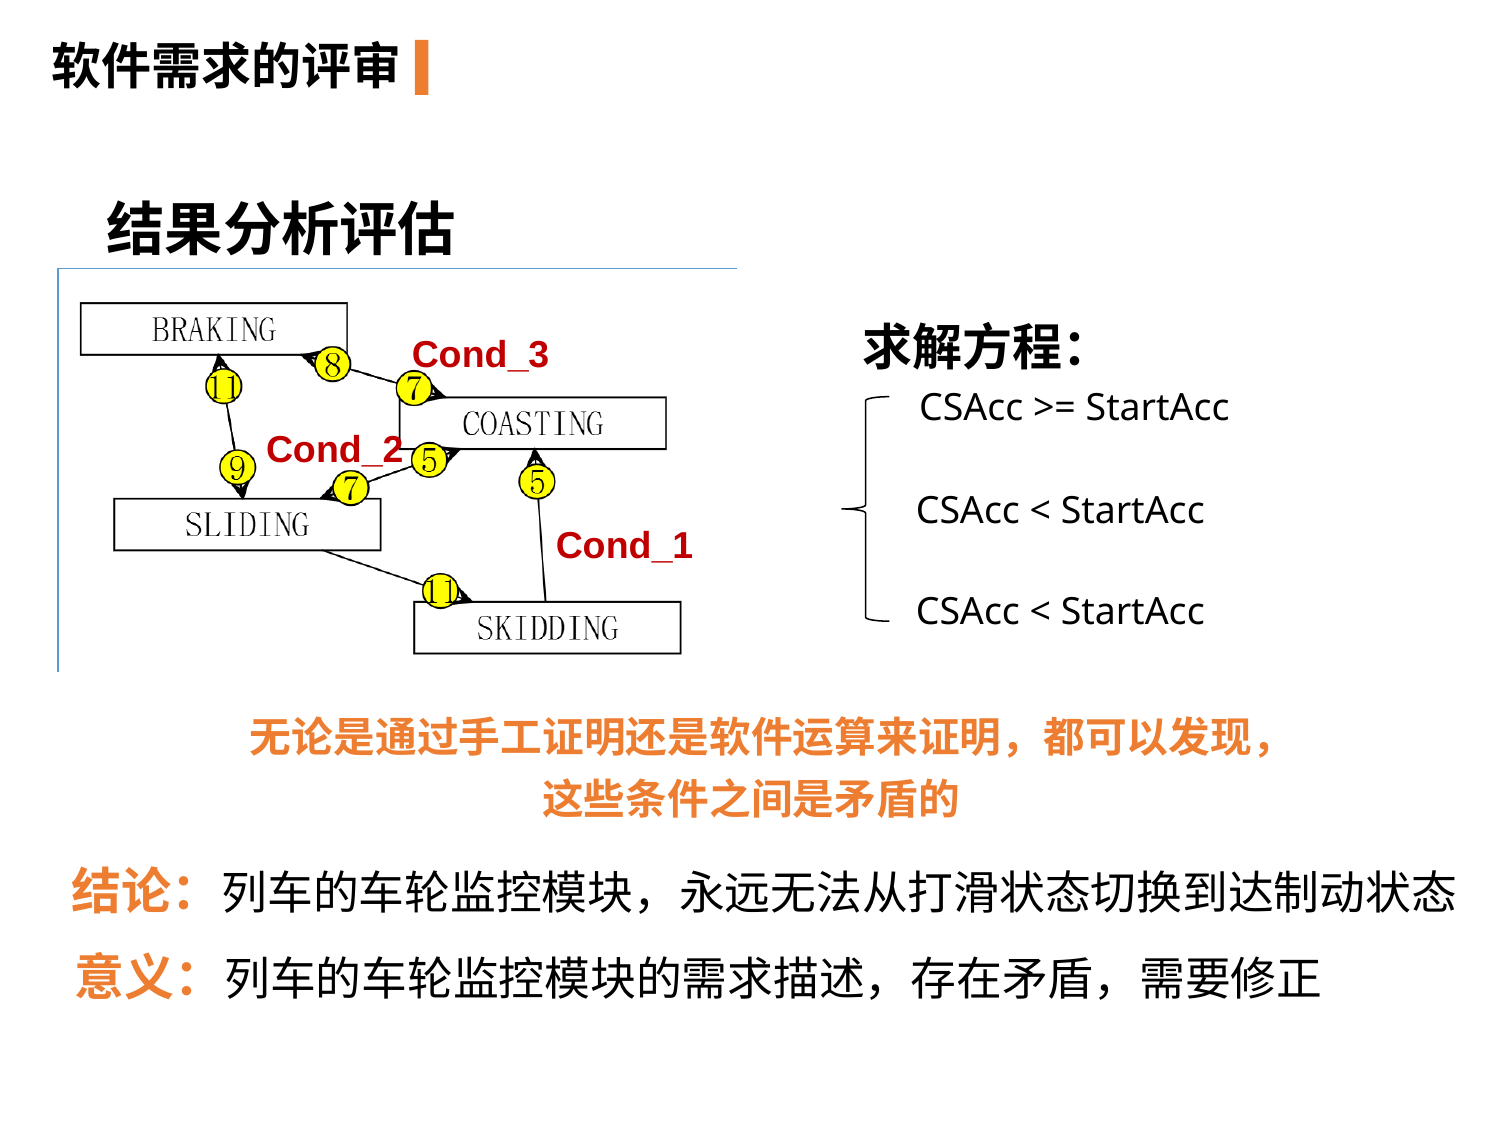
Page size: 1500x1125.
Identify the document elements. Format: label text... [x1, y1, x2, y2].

text_box CSAcc >= StartAcc [904, 375, 1245, 436]
text_box CSAcc < StartAcc [901, 580, 1220, 640]
text_box 意义：列车的车轮监控模块的需求描述，存在矛盾，需要修正 [59, 923, 1500, 1016]
text_box CSAcc < StartAcc [901, 478, 1220, 539]
text_box 结果分析评估 [91, 166, 1500, 251]
text_box [841, 396, 890, 622]
text_box 无论是通过手工证明还是软件运算来证明，都可以发现，这些条件之间是矛盾的 [224, 690, 1278, 831]
picture [56, 267, 738, 673]
text_box 软件需求的评审 [23, 27, 430, 103]
text_box 结论：列车的车轮监控模块，永远无法从打滑状态切换到达制动状态 [56, 837, 1500, 905]
text_box 求解方程： [847, 292, 1240, 358]
